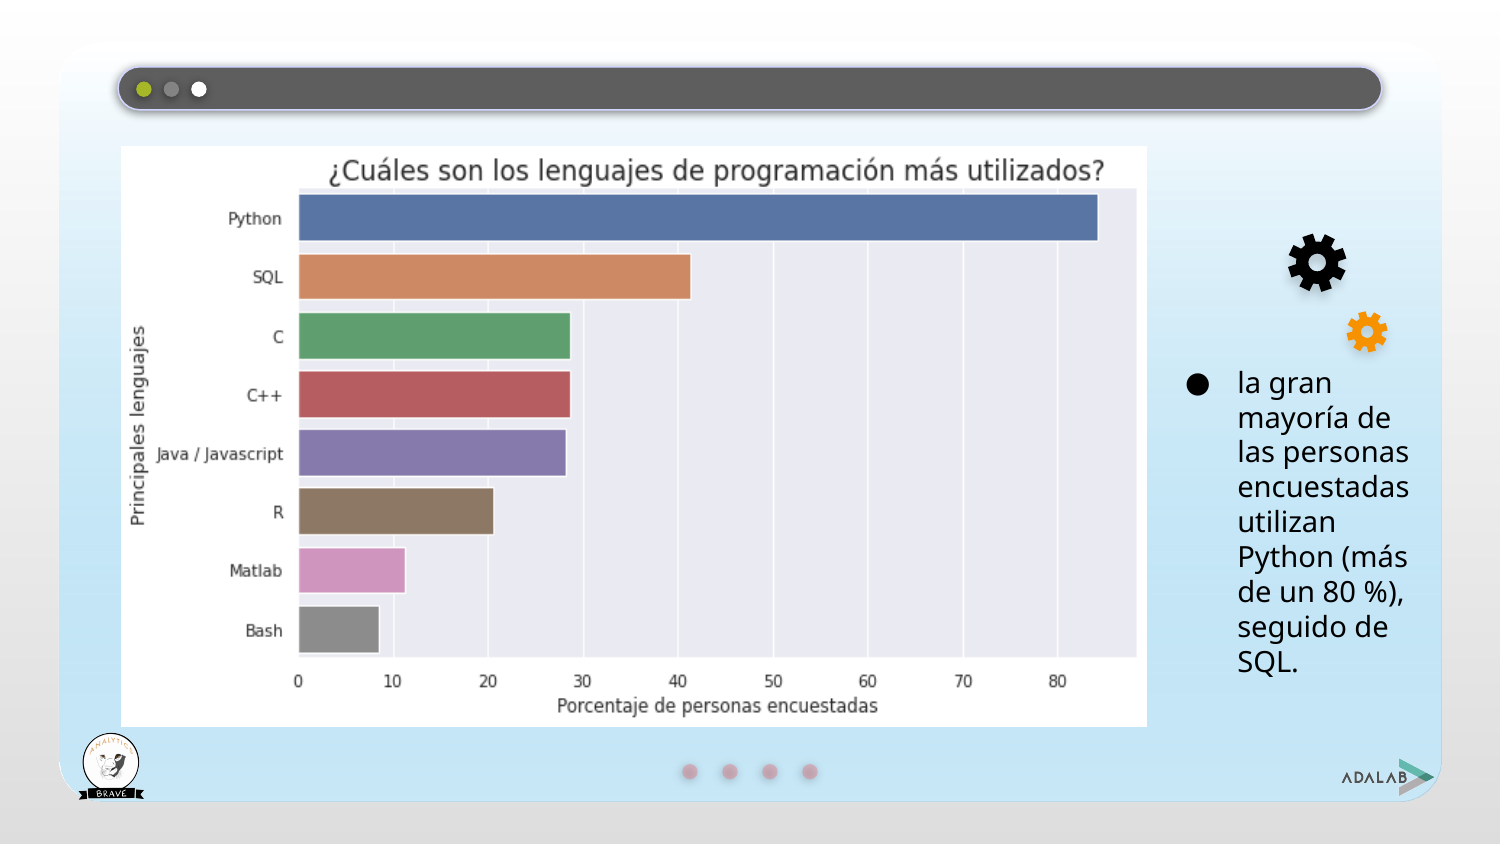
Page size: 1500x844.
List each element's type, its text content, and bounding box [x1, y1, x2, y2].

list la gran mayoría de las personas encuestadas utilizan Python (más de un 80 %), seguido de SQL. [1152, 316, 1429, 727]
picture [68, 146, 1148, 808]
picture [1335, 724, 1441, 830]
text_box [1287, 233, 1388, 353]
